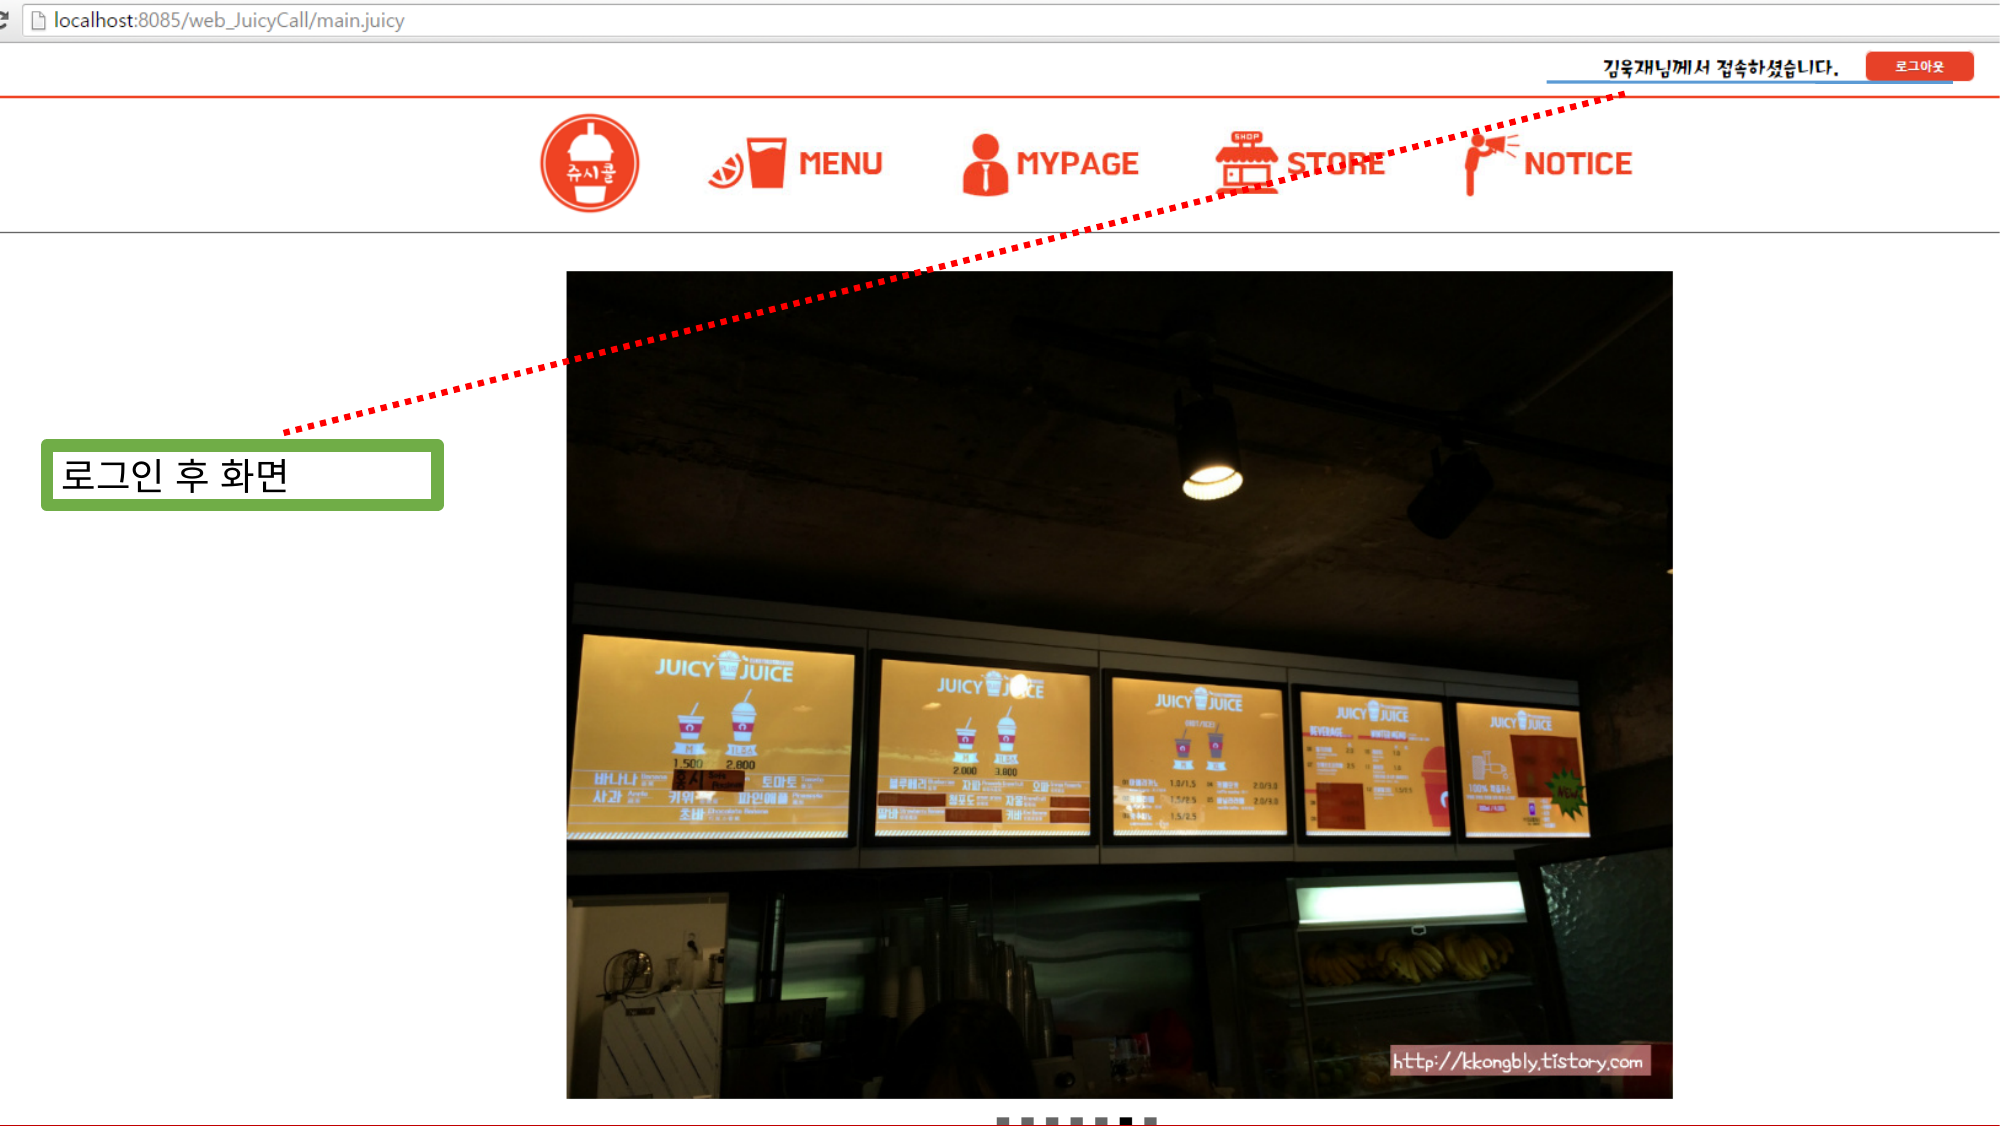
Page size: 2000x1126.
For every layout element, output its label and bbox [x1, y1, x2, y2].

picture [0, 0, 2000, 1126]
text_box [281, 93, 1625, 434]
